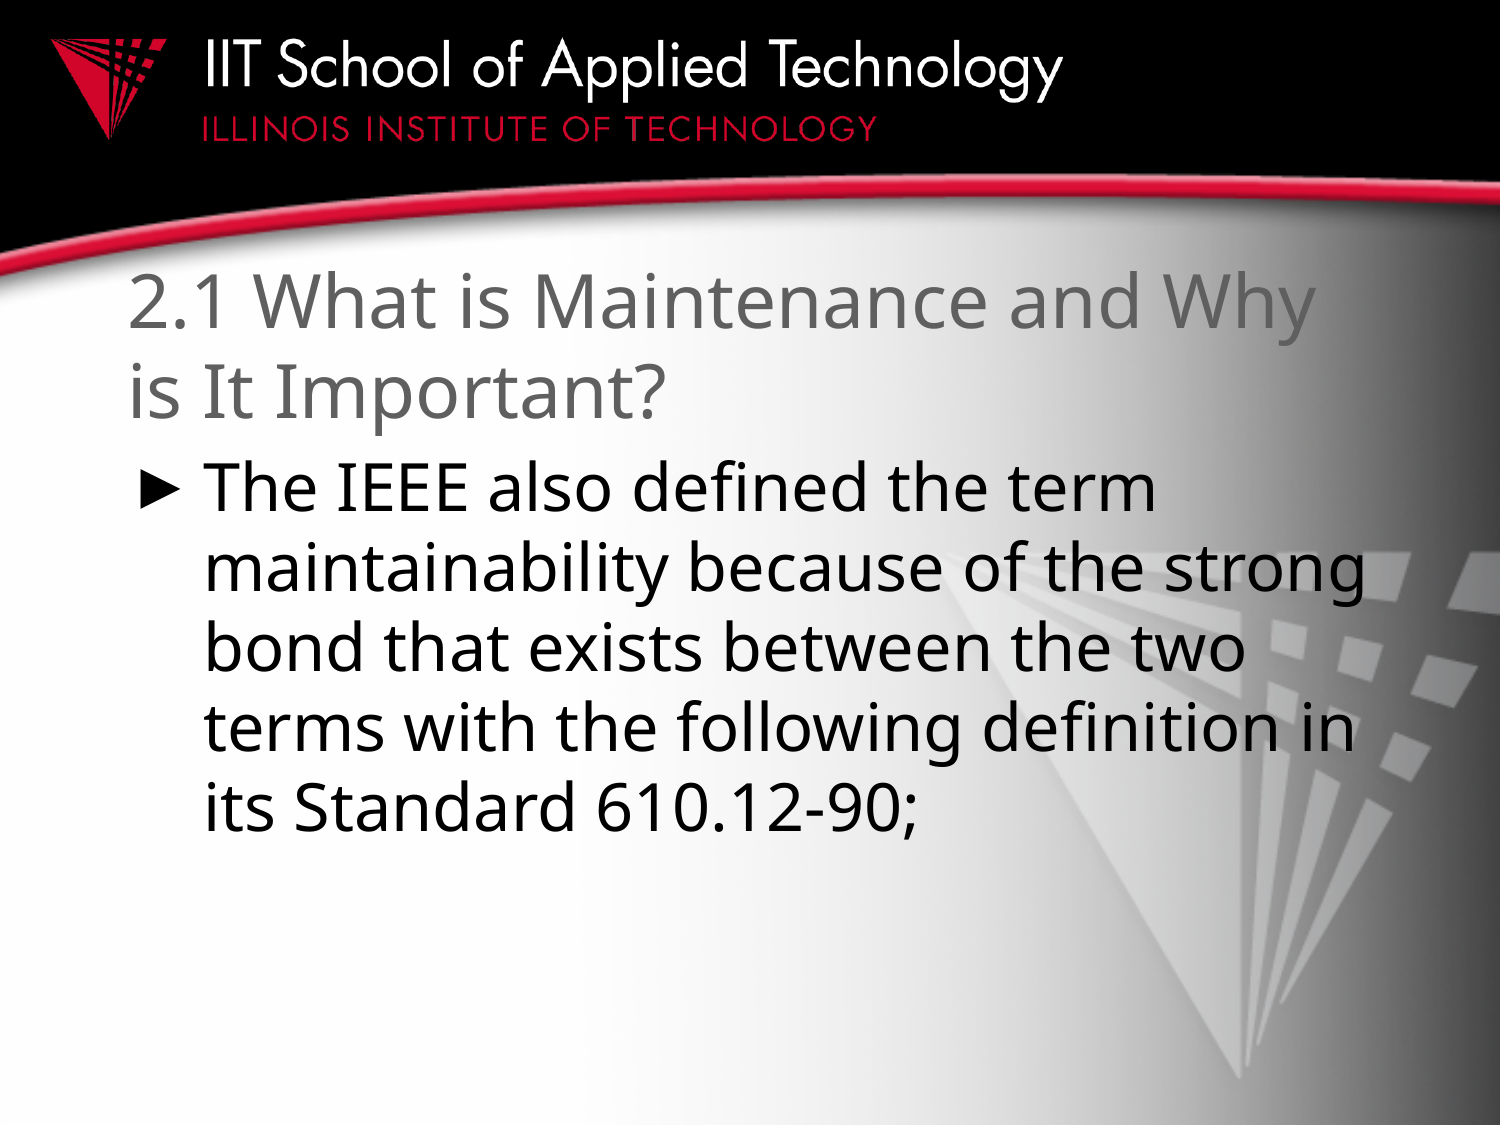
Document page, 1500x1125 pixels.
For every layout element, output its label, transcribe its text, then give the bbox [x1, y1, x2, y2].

picture [0, 0, 1500, 1125]
list The IEEE also defined the term maintainability because of the strong bond that exists between the two terms with the following definition in its Standard 610.12-90; [112, 437, 1388, 1063]
title 2.1 What is Maintenance and Why is It Important? [112, 249, 1388, 437]
